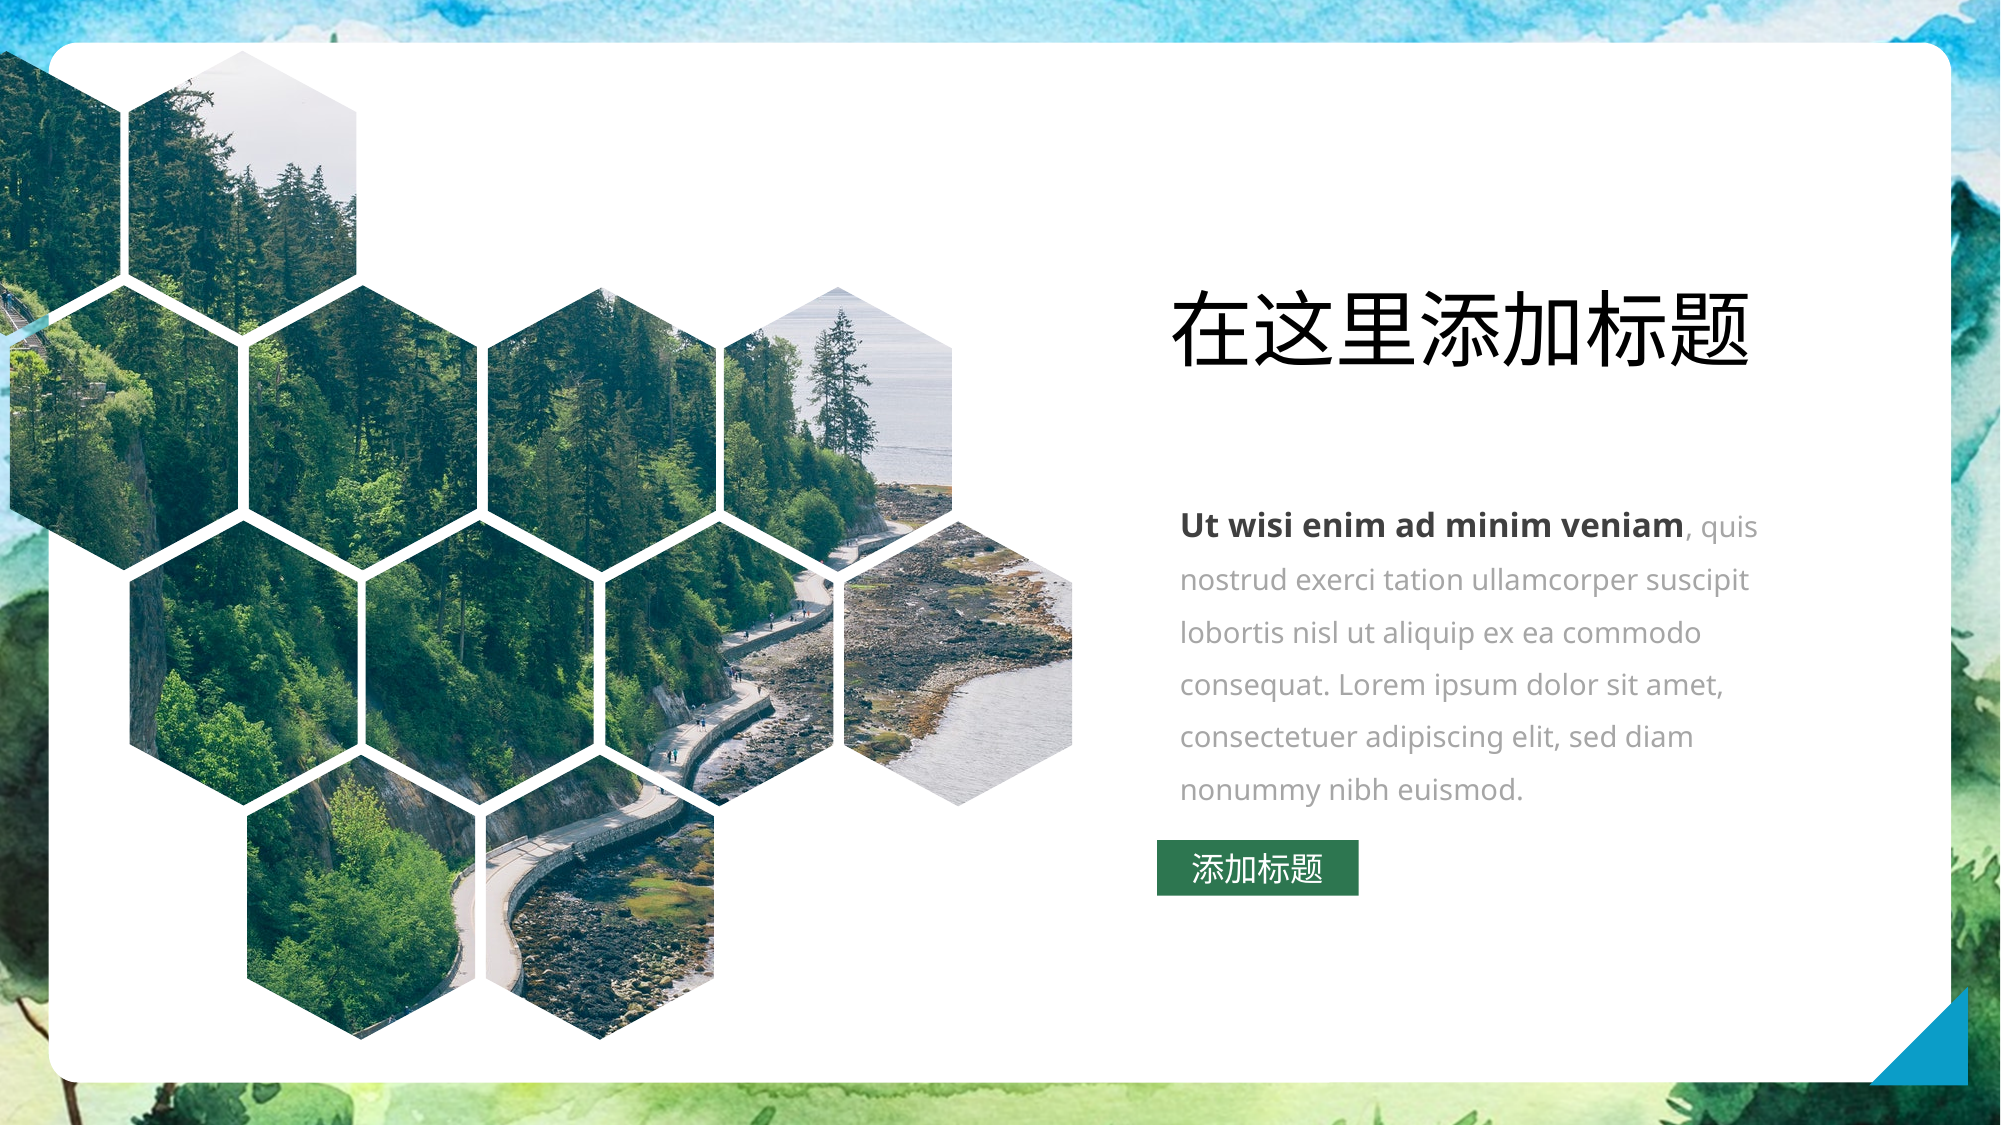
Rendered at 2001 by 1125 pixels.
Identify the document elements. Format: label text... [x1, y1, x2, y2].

text_box [1866, 984, 1969, 1087]
text_box 在这里添加标题 [1154, 269, 1767, 385]
text_box Ut wisi enim ad minim veniam, quis nostrud exerci tation ullamcorper suscipit lobortis nisl ut aliquip ex ea commodo consequat. Lorem ipsum dolor sit amet, consectetuer adipiscing elit, sed diam nonummy nibh euismod. [1164, 476, 1791, 814]
picture [0, 0, 2001, 1125]
text_box 添加标题 [1156, 839, 1360, 897]
